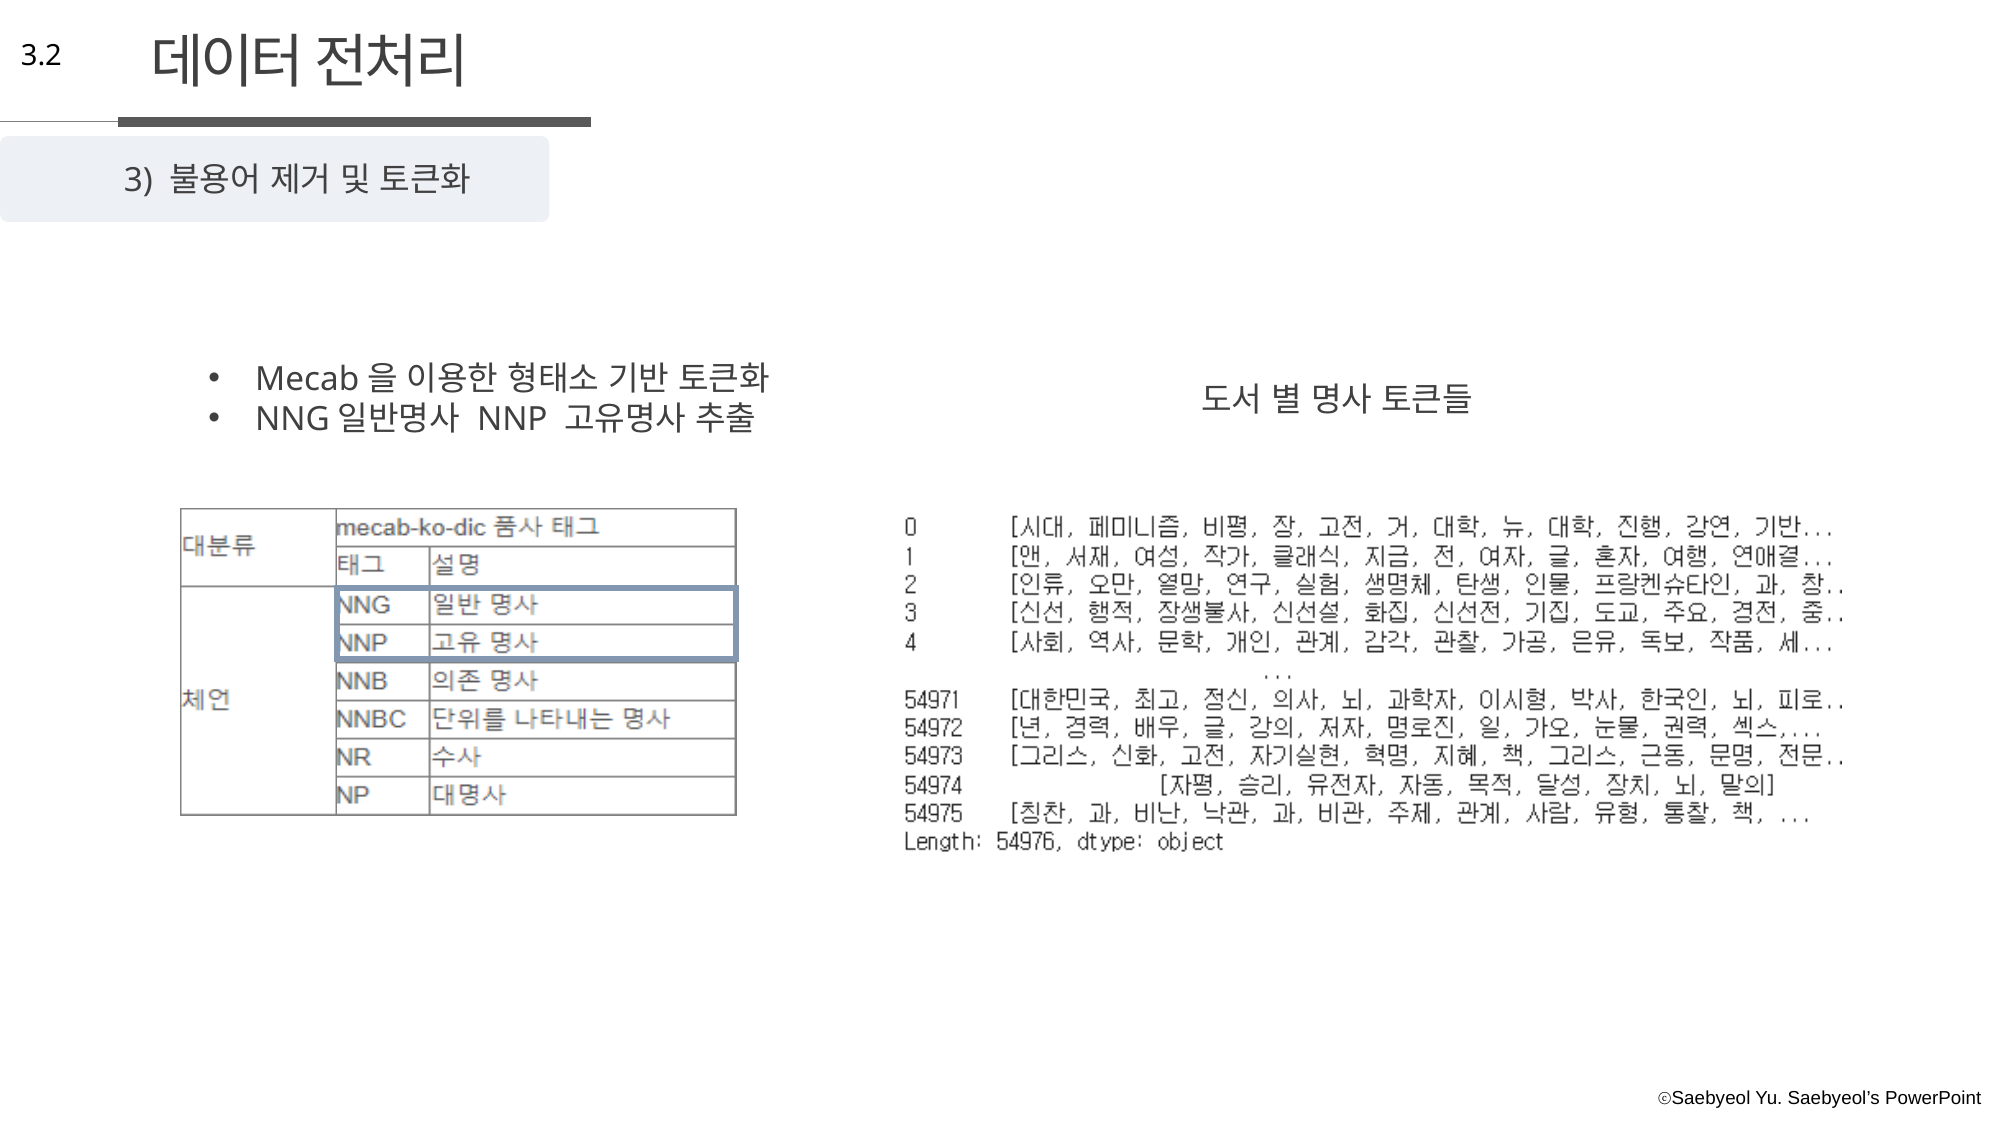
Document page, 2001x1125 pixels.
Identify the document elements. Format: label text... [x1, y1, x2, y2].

text_box 도서 별 명사 토큰들 [1186, 370, 1489, 425]
text_box 3.2 [6, 28, 77, 79]
text_box Mecab을 이용한 형태소 기반 토큰화 NNG일반명사 NNP 고유명사 추출 [193, 350, 786, 445]
picture [893, 508, 1842, 865]
text_box 3) 불용어 제거 및 토큰화 [109, 151, 565, 286]
text_box 데이터 전처리 [135, 16, 484, 102]
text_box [180, 508, 737, 818]
text_box [0, 136, 550, 222]
